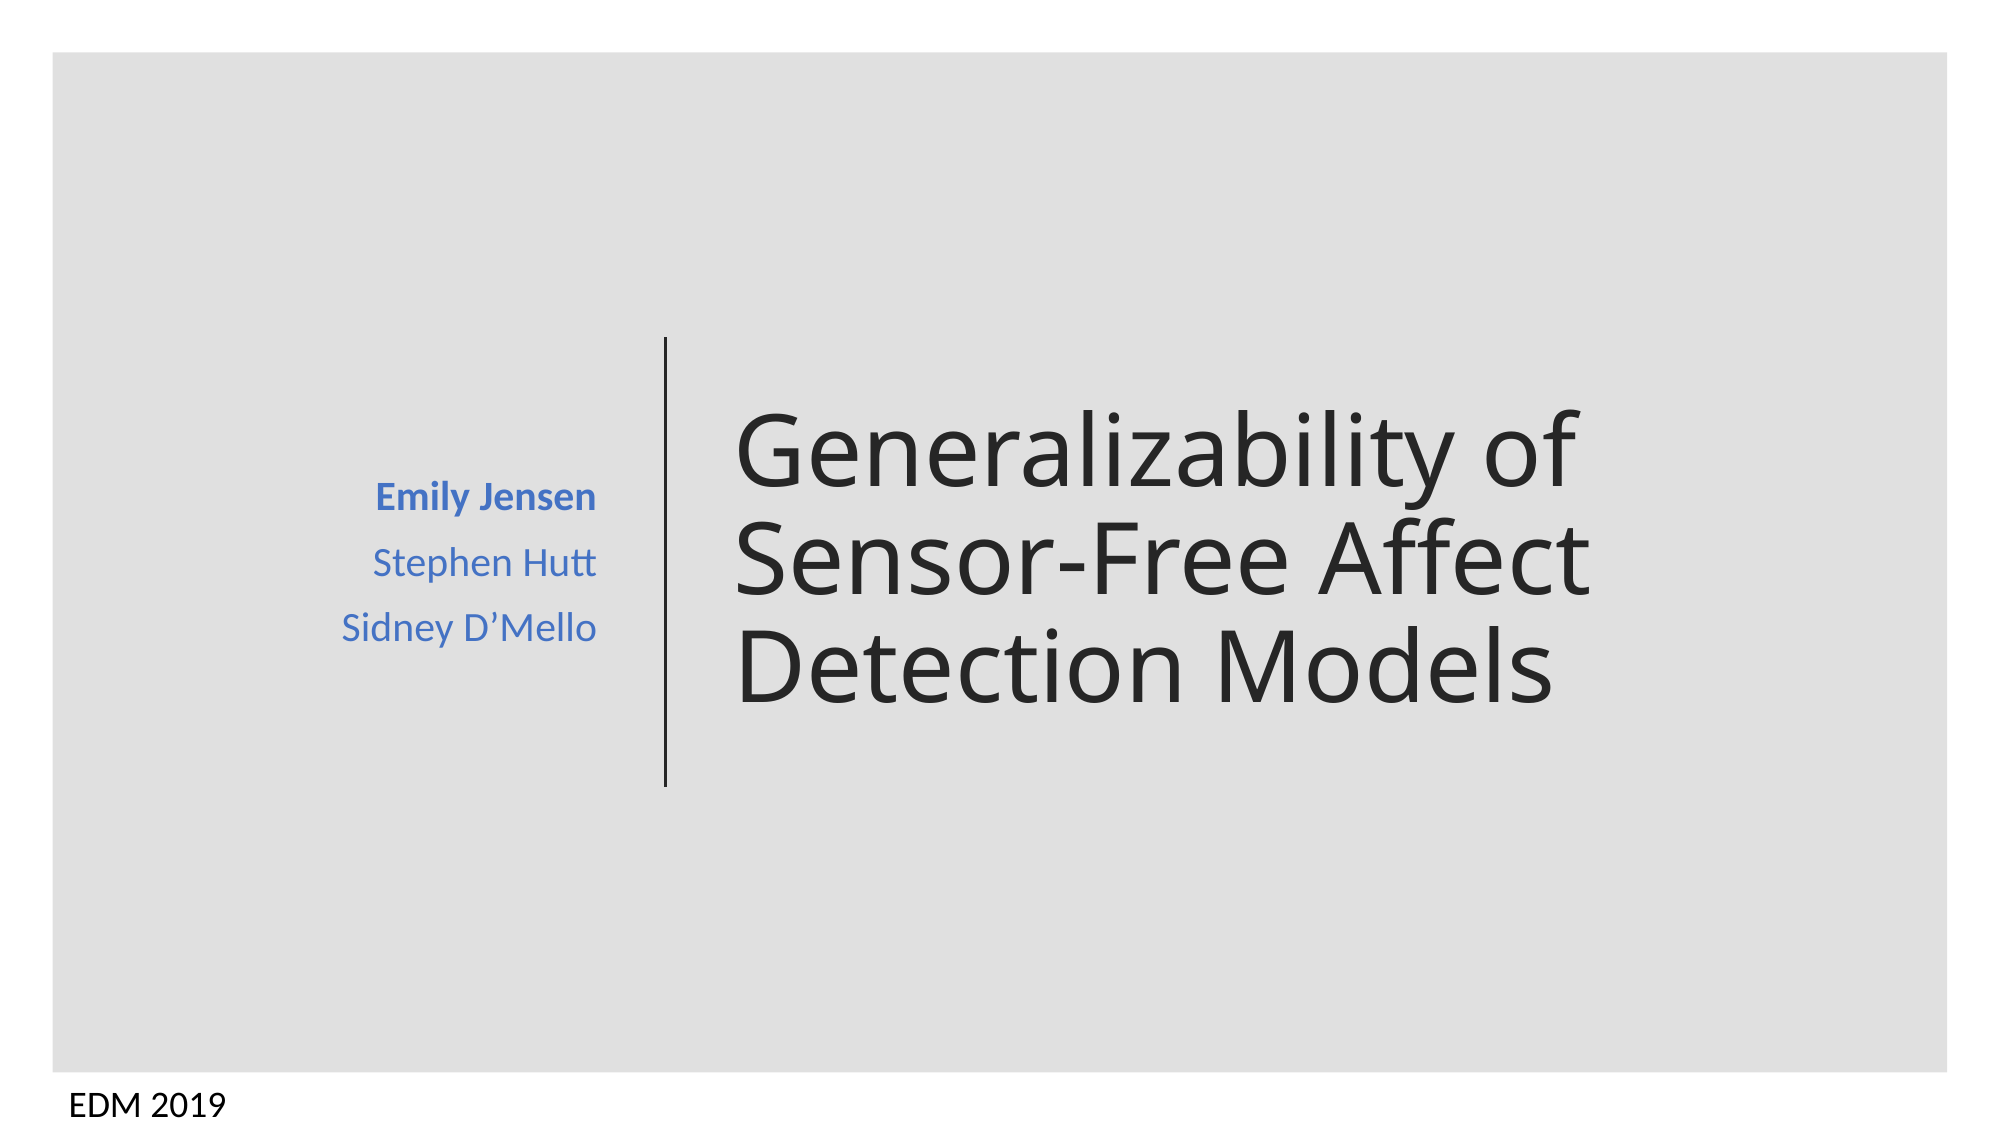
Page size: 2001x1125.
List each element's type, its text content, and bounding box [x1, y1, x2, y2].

subtitle Emily Jensen Stephen Hutt Sidney D’Mello [167, 158, 612, 967]
text_box [52, 51, 1948, 1073]
title Generalizability of Sensor-Free Affect Detection Models [718, 158, 1829, 967]
text_box EDM 2019 [53, 1072, 242, 1125]
